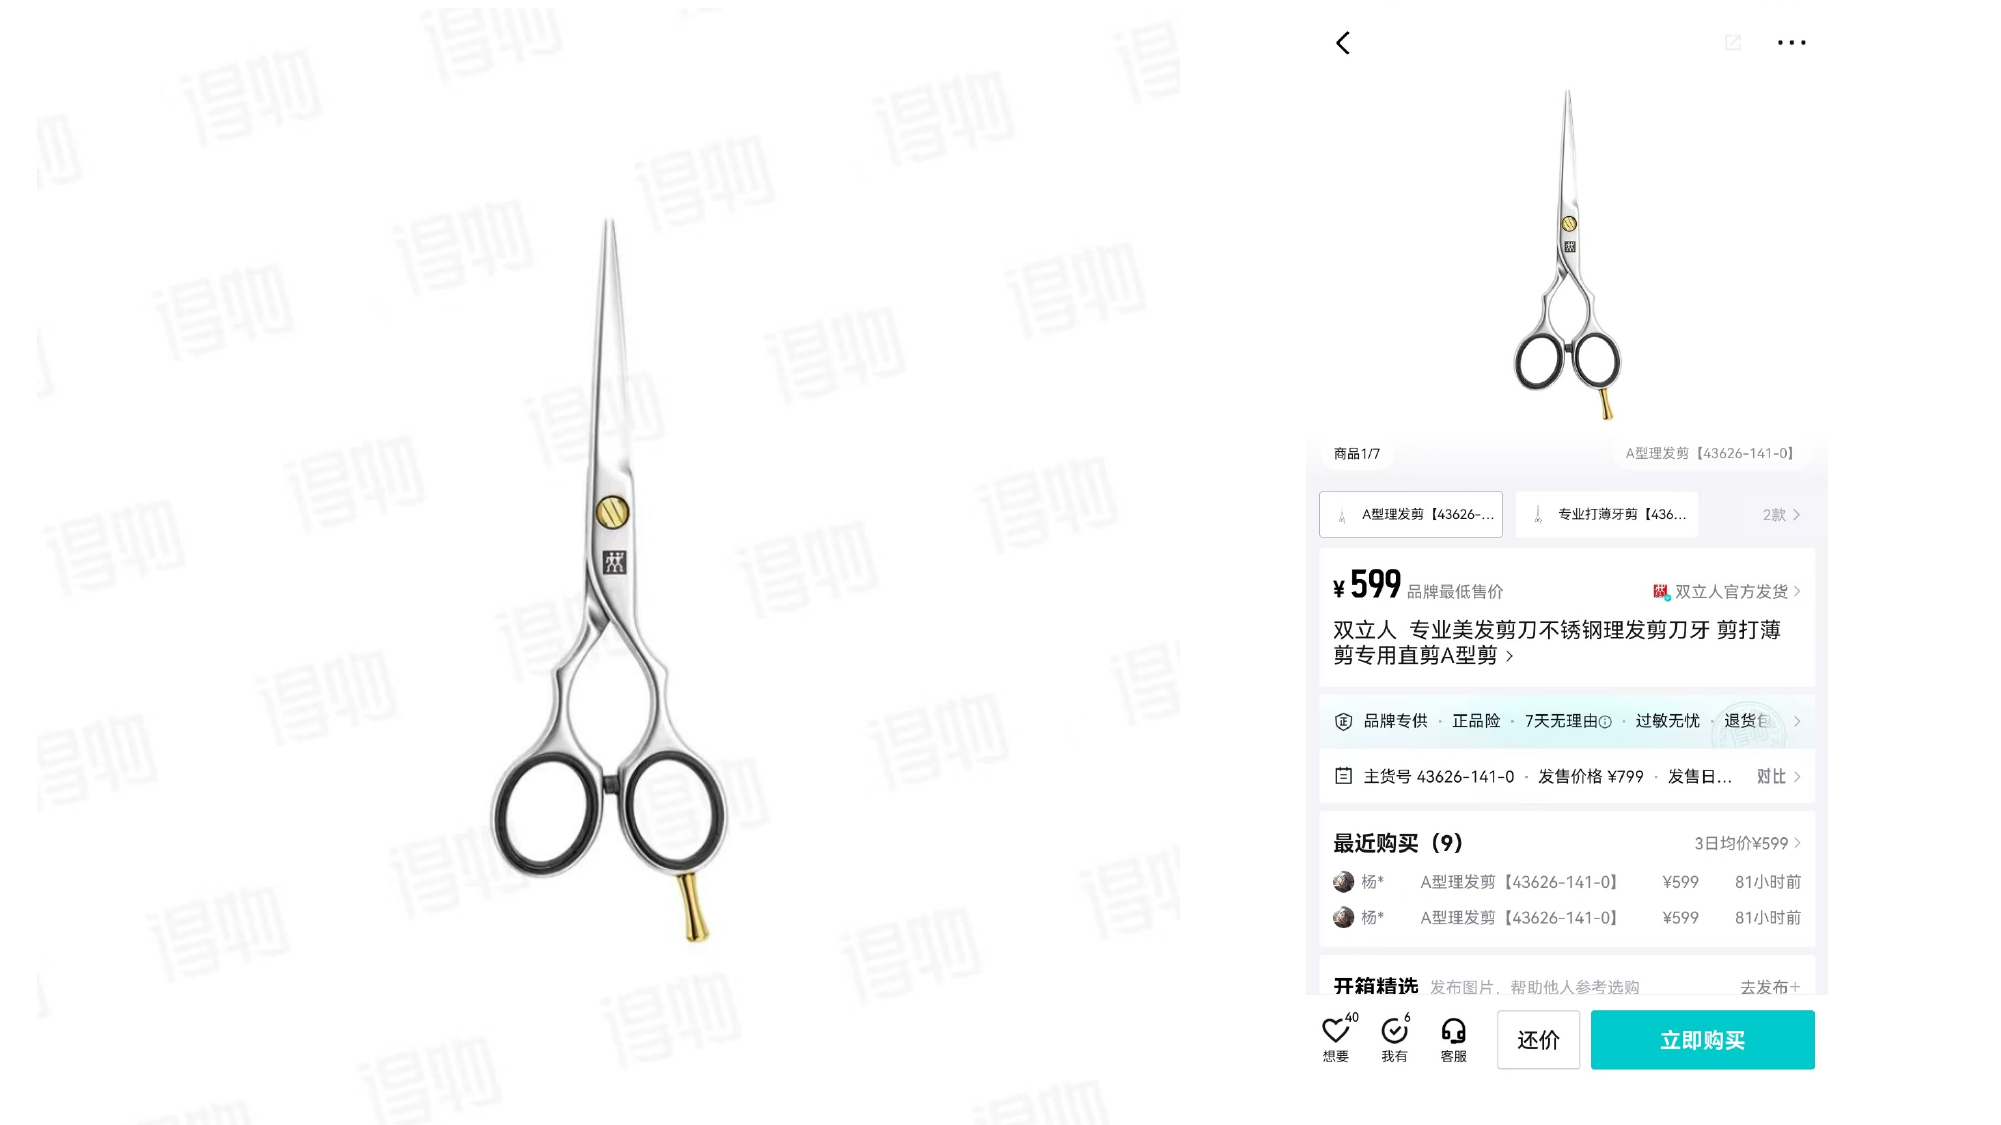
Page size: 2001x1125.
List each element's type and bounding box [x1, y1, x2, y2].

picture [1306, 0, 1828, 1085]
list [37, 8, 1180, 1125]
